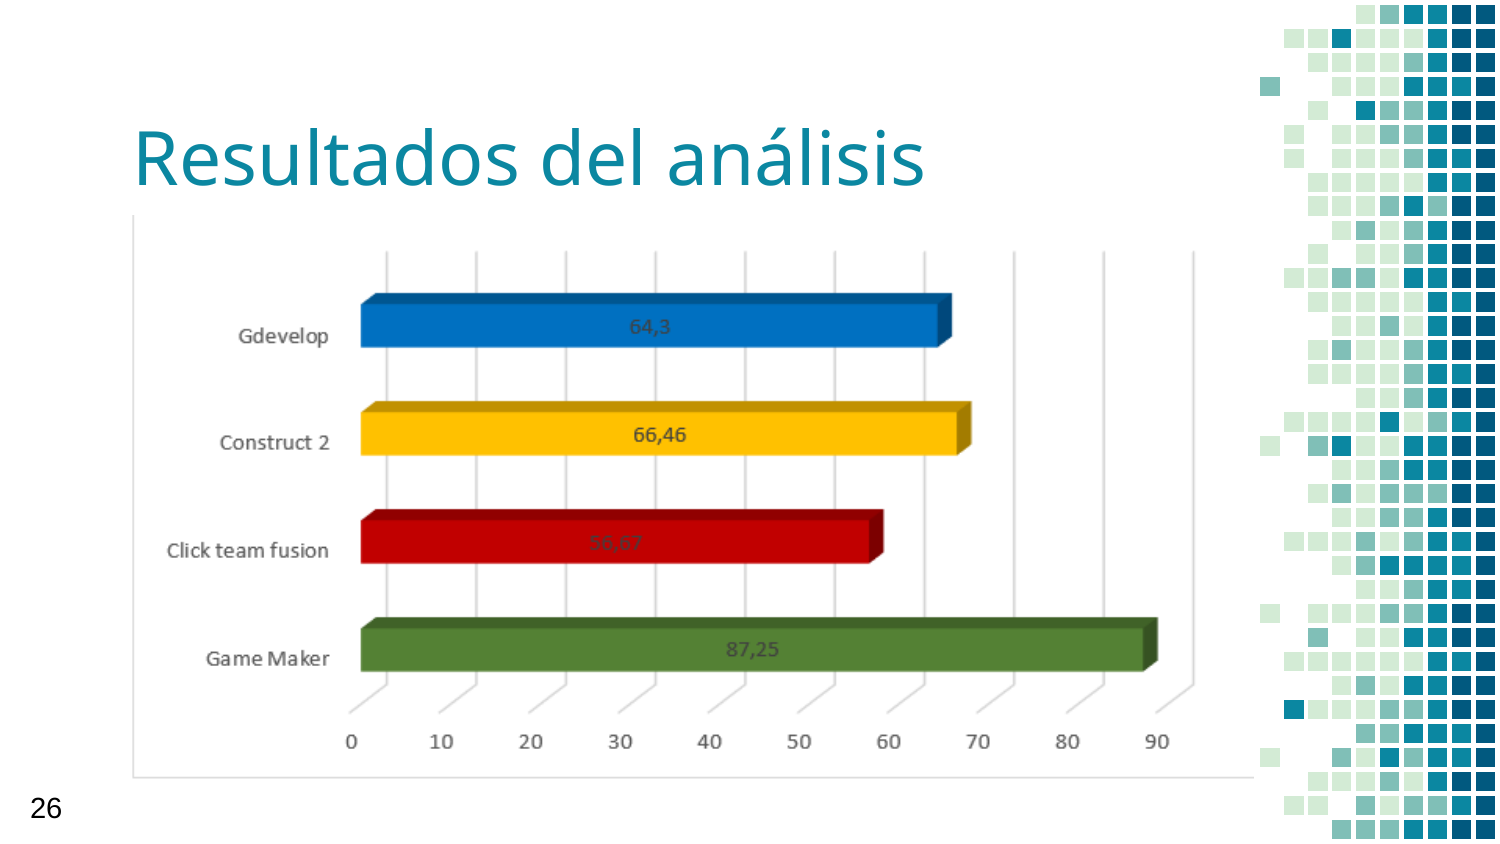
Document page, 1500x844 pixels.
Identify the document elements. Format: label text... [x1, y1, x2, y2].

slide_number 26 [15, 774, 105, 839]
title Resultados del análisis [117, 74, 1227, 216]
picture [128, 215, 1255, 785]
